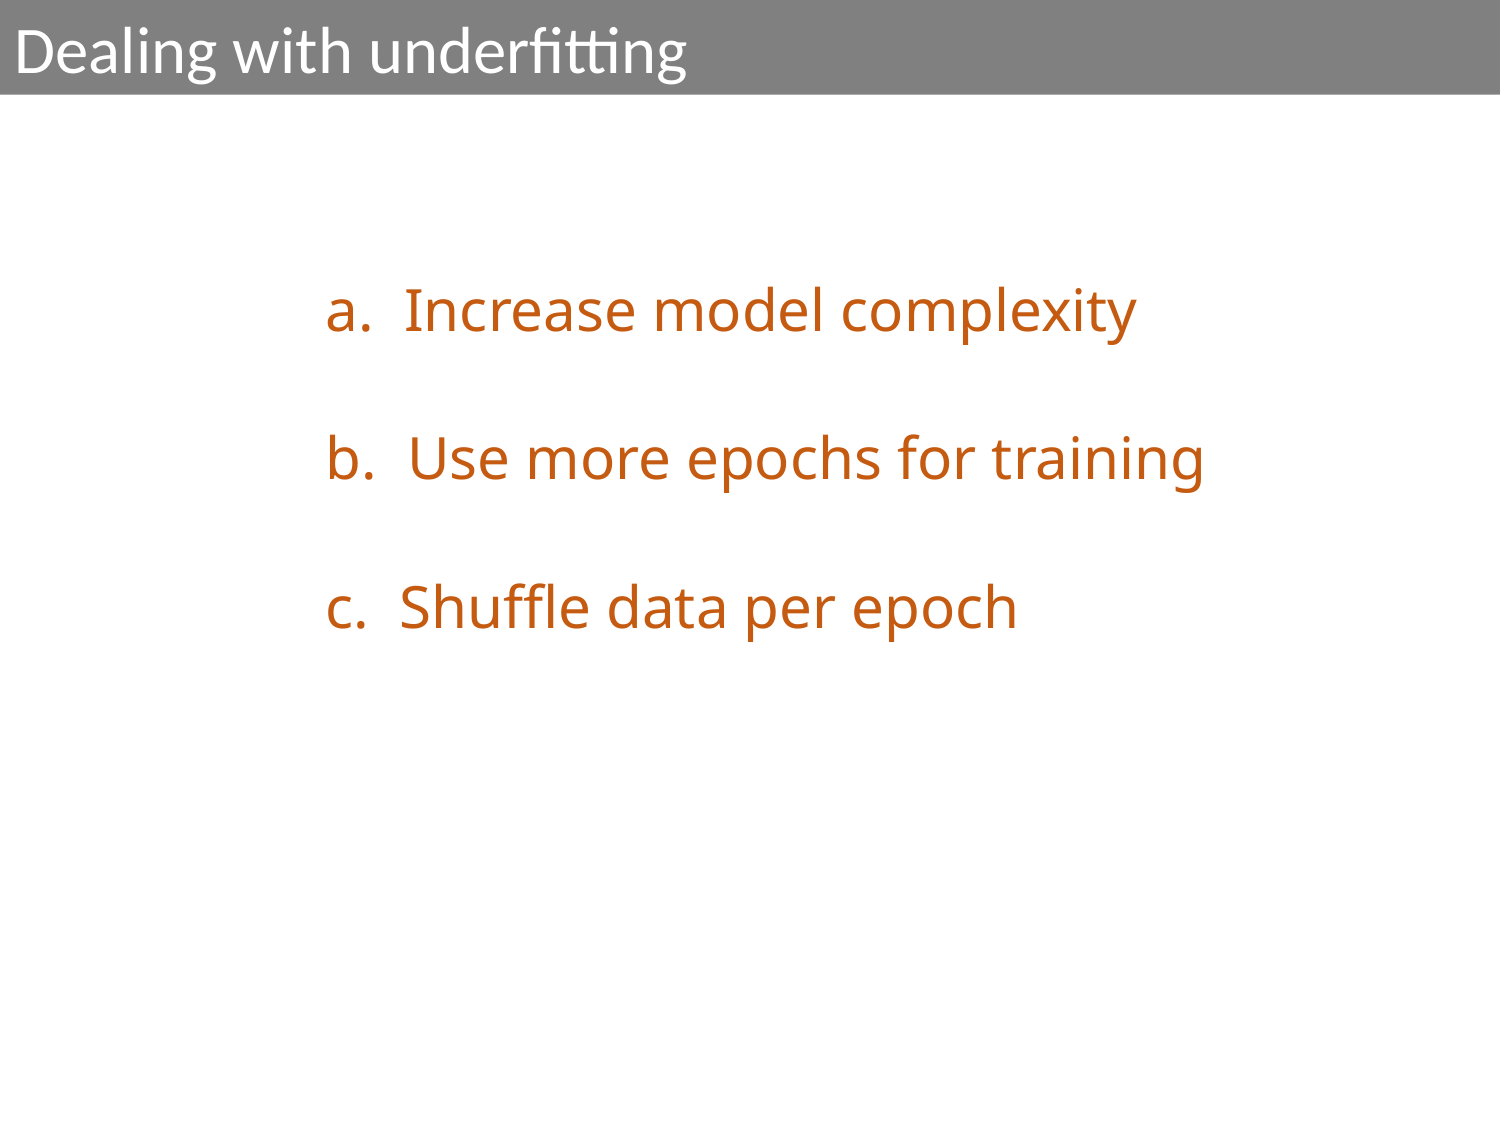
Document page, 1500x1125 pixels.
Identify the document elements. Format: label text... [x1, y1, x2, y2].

text_box c. Shuffle data per epoch [310, 562, 1500, 648]
text_box Dealing with underfitting [0, 0, 1500, 95]
text_box a. Increase model complexity [310, 265, 1500, 351]
text_box b. Use more epochs for training [310, 414, 1500, 499]
